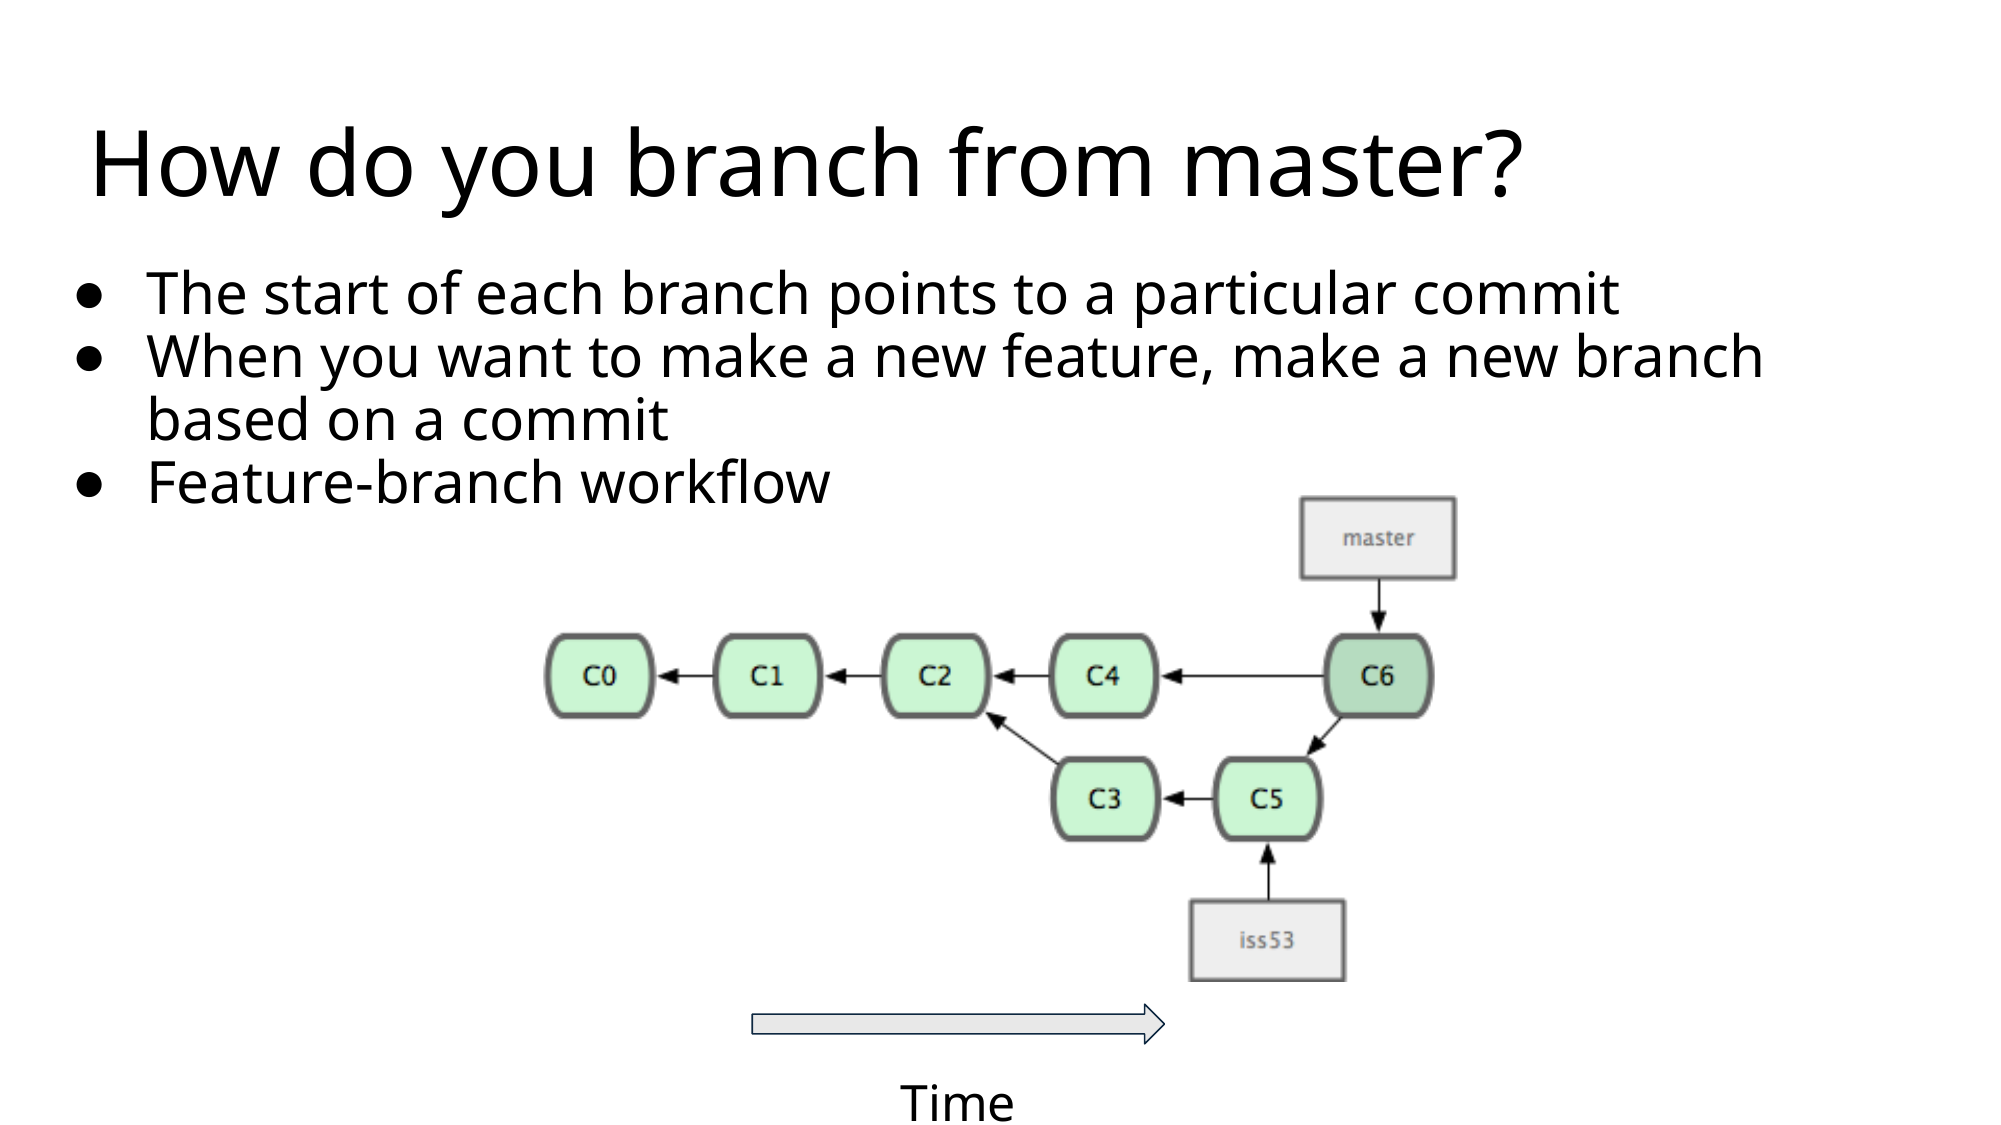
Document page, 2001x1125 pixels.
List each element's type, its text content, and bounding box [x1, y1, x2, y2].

text_box Time [413, 1051, 1503, 1125]
list The start of each branch points to a particular commit When you want to make a new feature, make a new branch based on a commit Feature-branch workflow [26, 244, 1891, 992]
text_box [752, 1004, 1165, 1044]
title How do you branch from master? [68, 97, 1932, 223]
picture [540, 493, 1460, 983]
